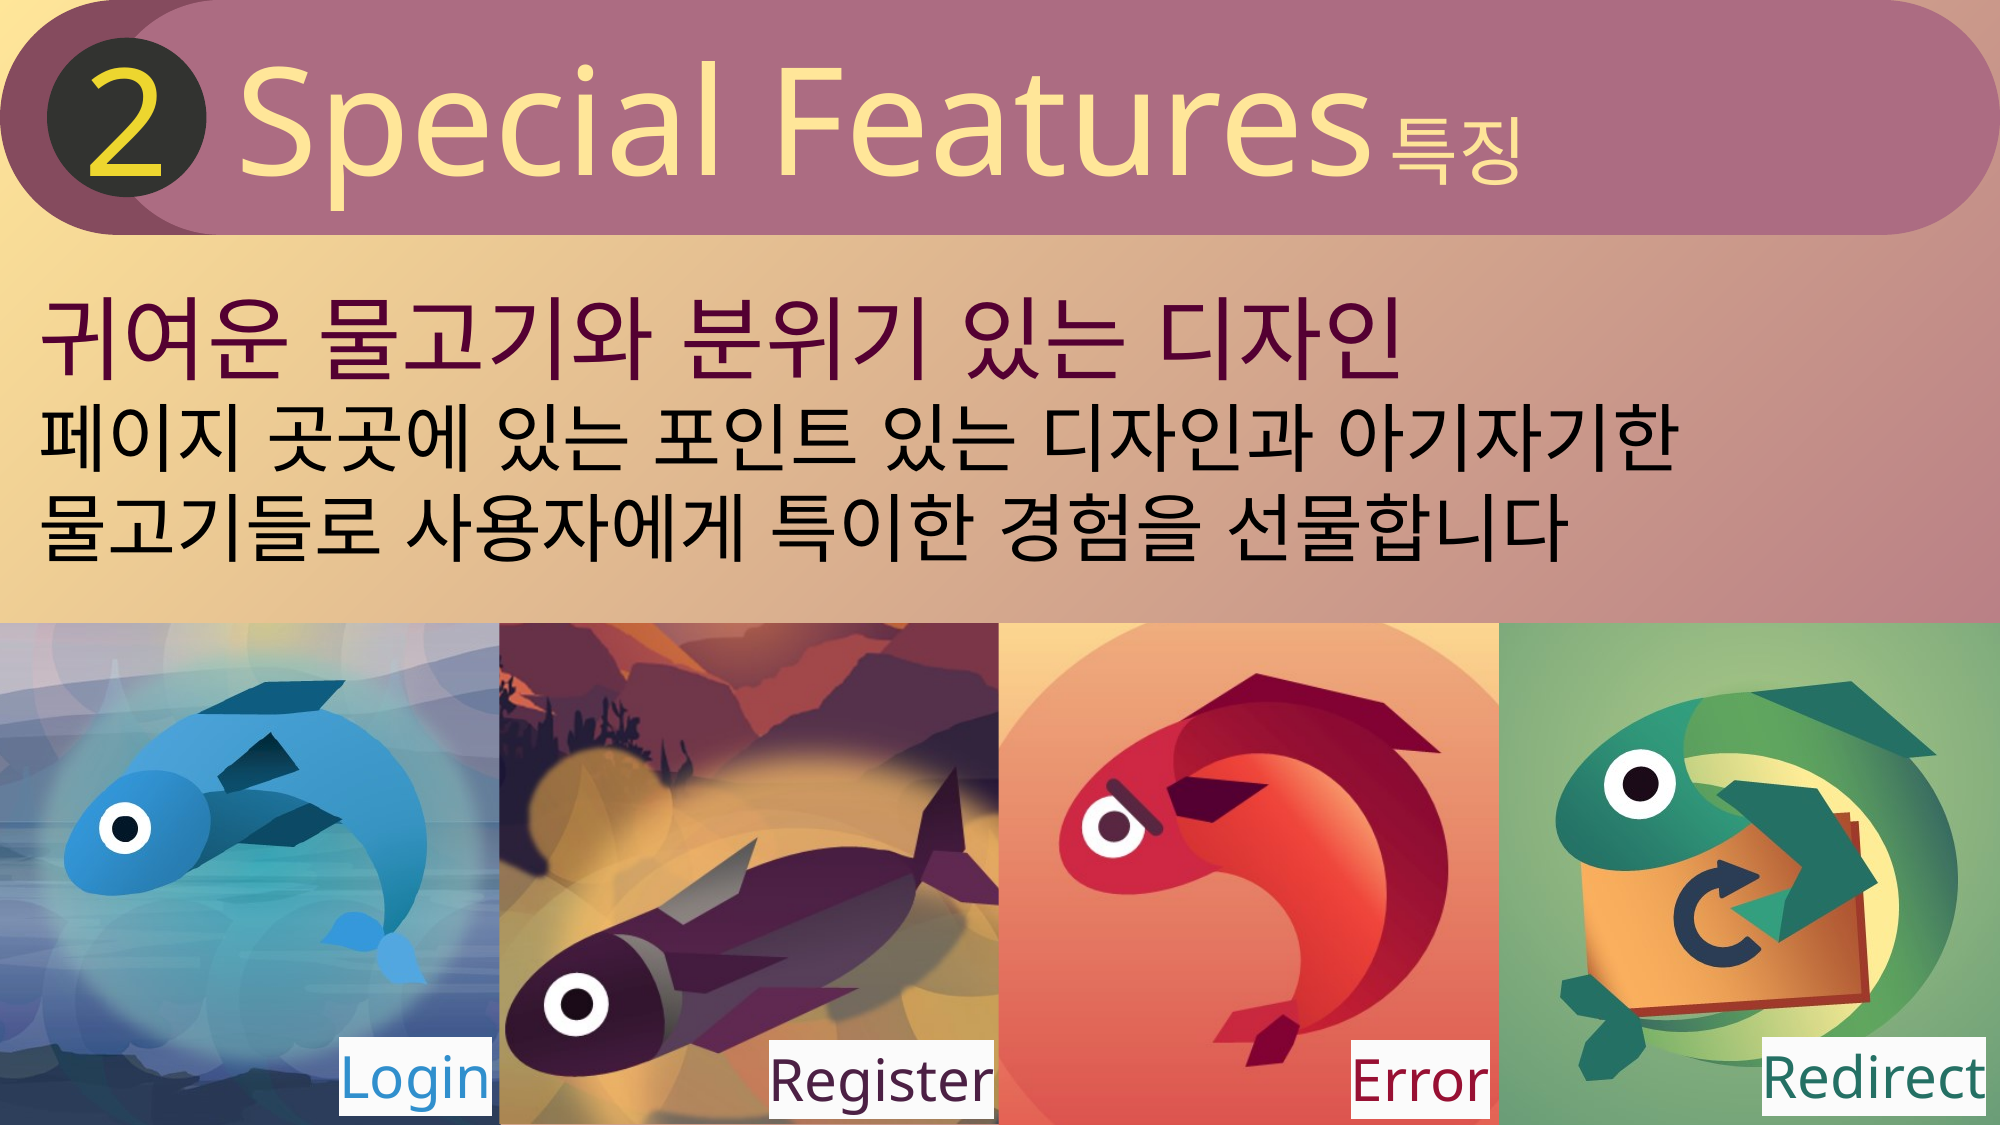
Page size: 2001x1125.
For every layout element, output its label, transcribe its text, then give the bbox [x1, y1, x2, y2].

text_box 귀여운 물고기와 분위기 있는 디자인 페이지 곳곳에 있는 포인트 있는 디자인과 아기자기한 물고기들로 사용자에게 특이한 경험을 선물합니다 [23, 274, 1974, 579]
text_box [0, 622, 2000, 1125]
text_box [0, 0, 2000, 235]
